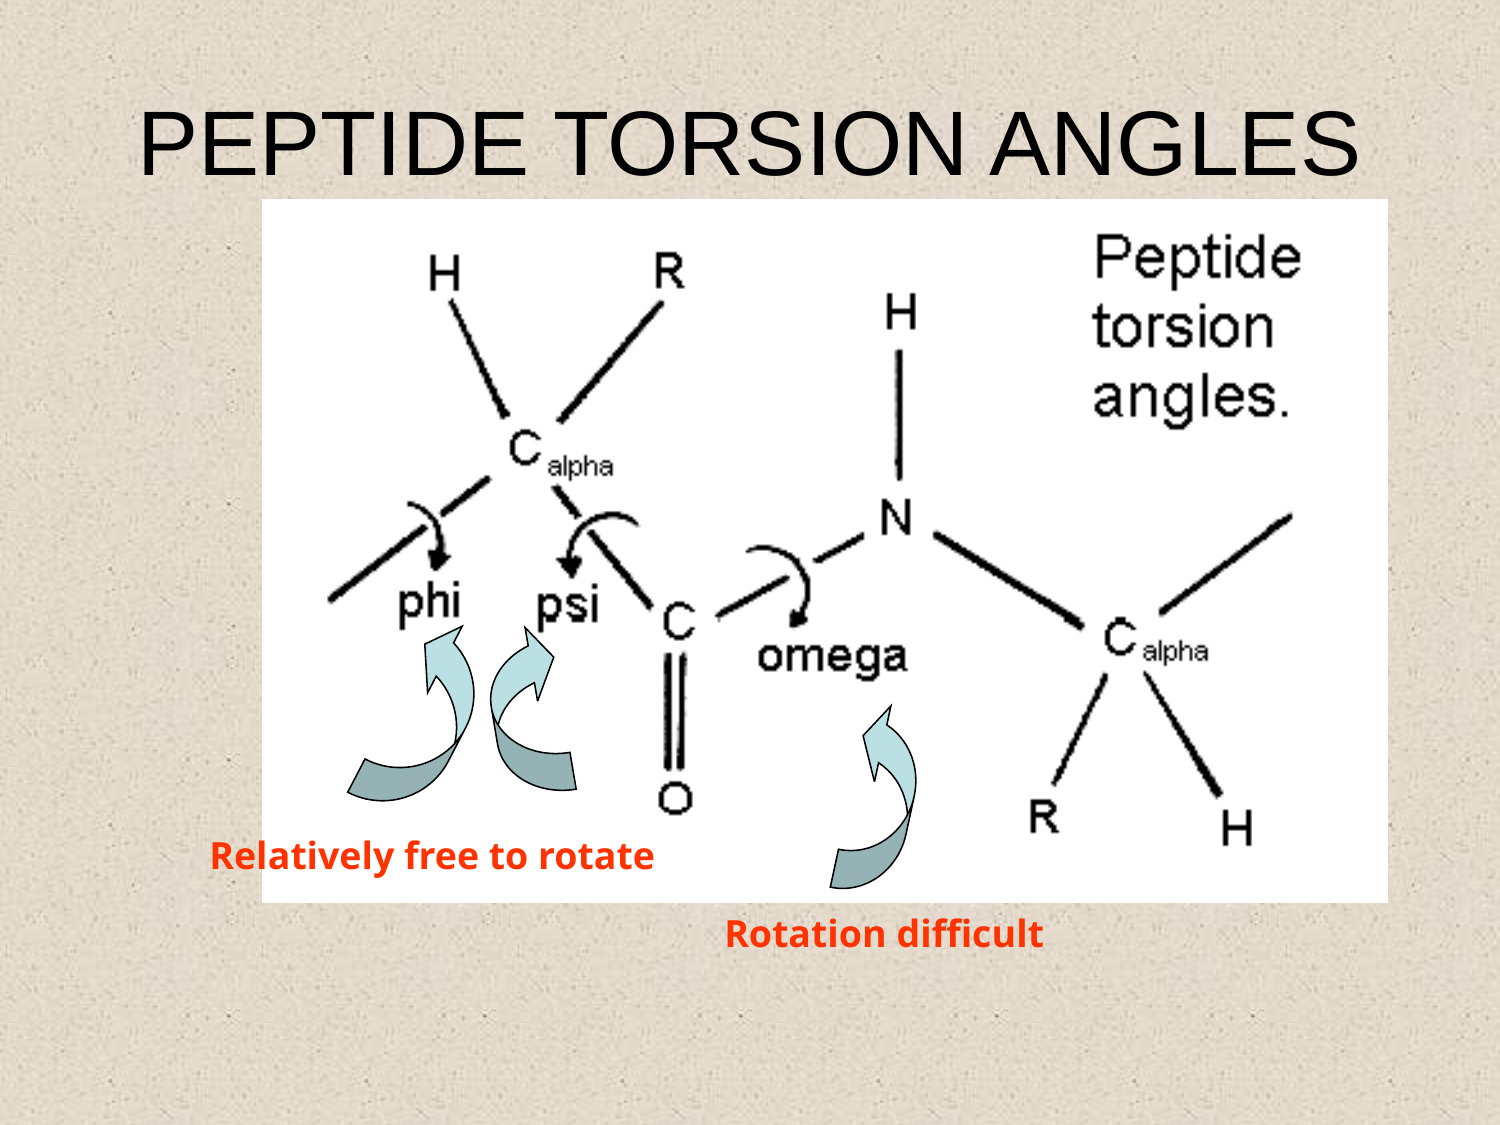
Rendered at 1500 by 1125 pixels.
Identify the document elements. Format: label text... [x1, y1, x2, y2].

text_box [712, 702, 1057, 963]
title PEPTIDE TORSION ANGLES [74, 44, 1426, 233]
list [262, 199, 1388, 903]
picture [0, 0, 1500, 1125]
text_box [189, 624, 676, 886]
